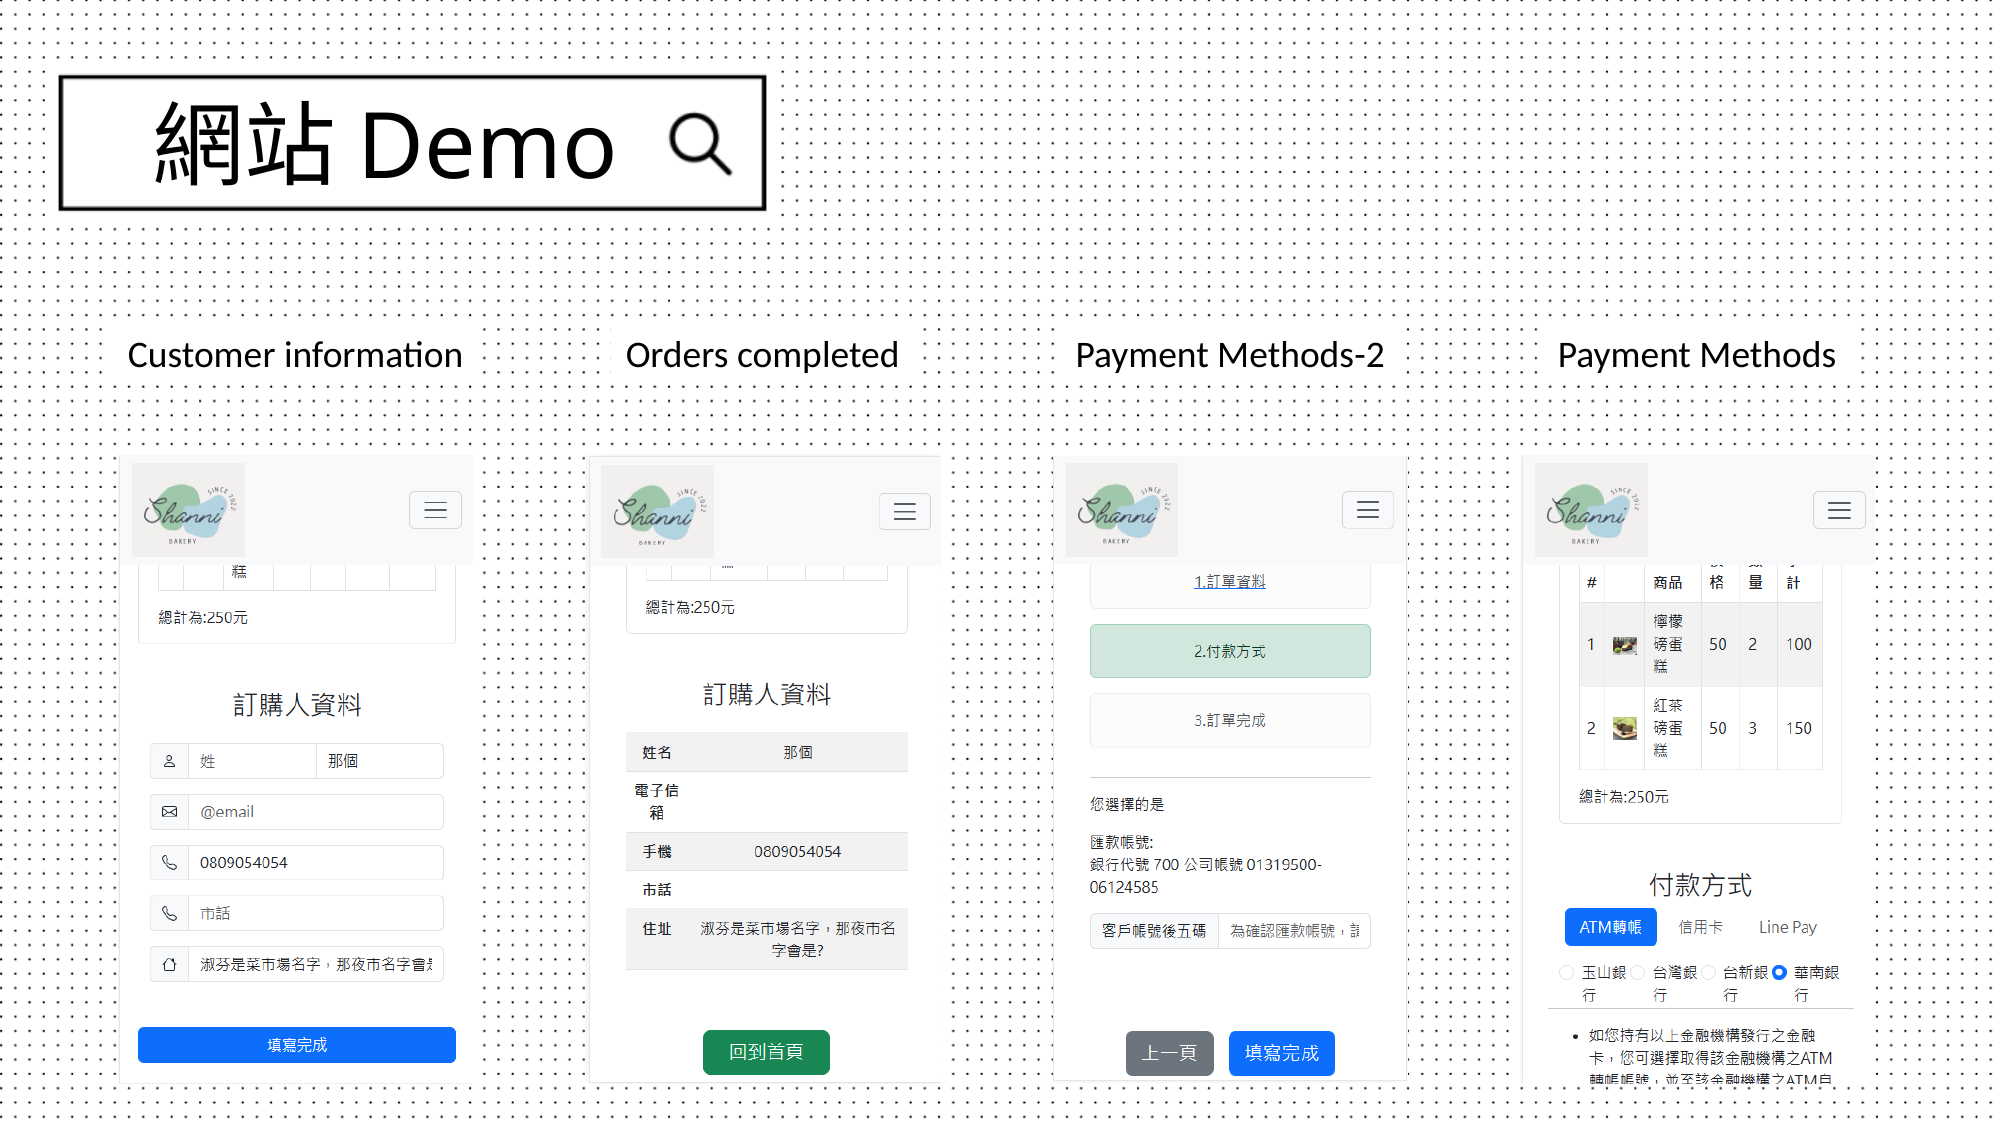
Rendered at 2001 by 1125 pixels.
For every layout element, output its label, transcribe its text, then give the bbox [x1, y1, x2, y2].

text_box Payment Methods-2 [1060, 322, 1400, 383]
title 網站Demo [137, 40, 1863, 258]
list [48, 63, 776, 219]
text_box Customer information [113, 322, 479, 383]
text_box Payment Methods [1543, 322, 1852, 383]
text_box Orders completed [611, 322, 916, 383]
picture [0, 0, 2001, 1125]
